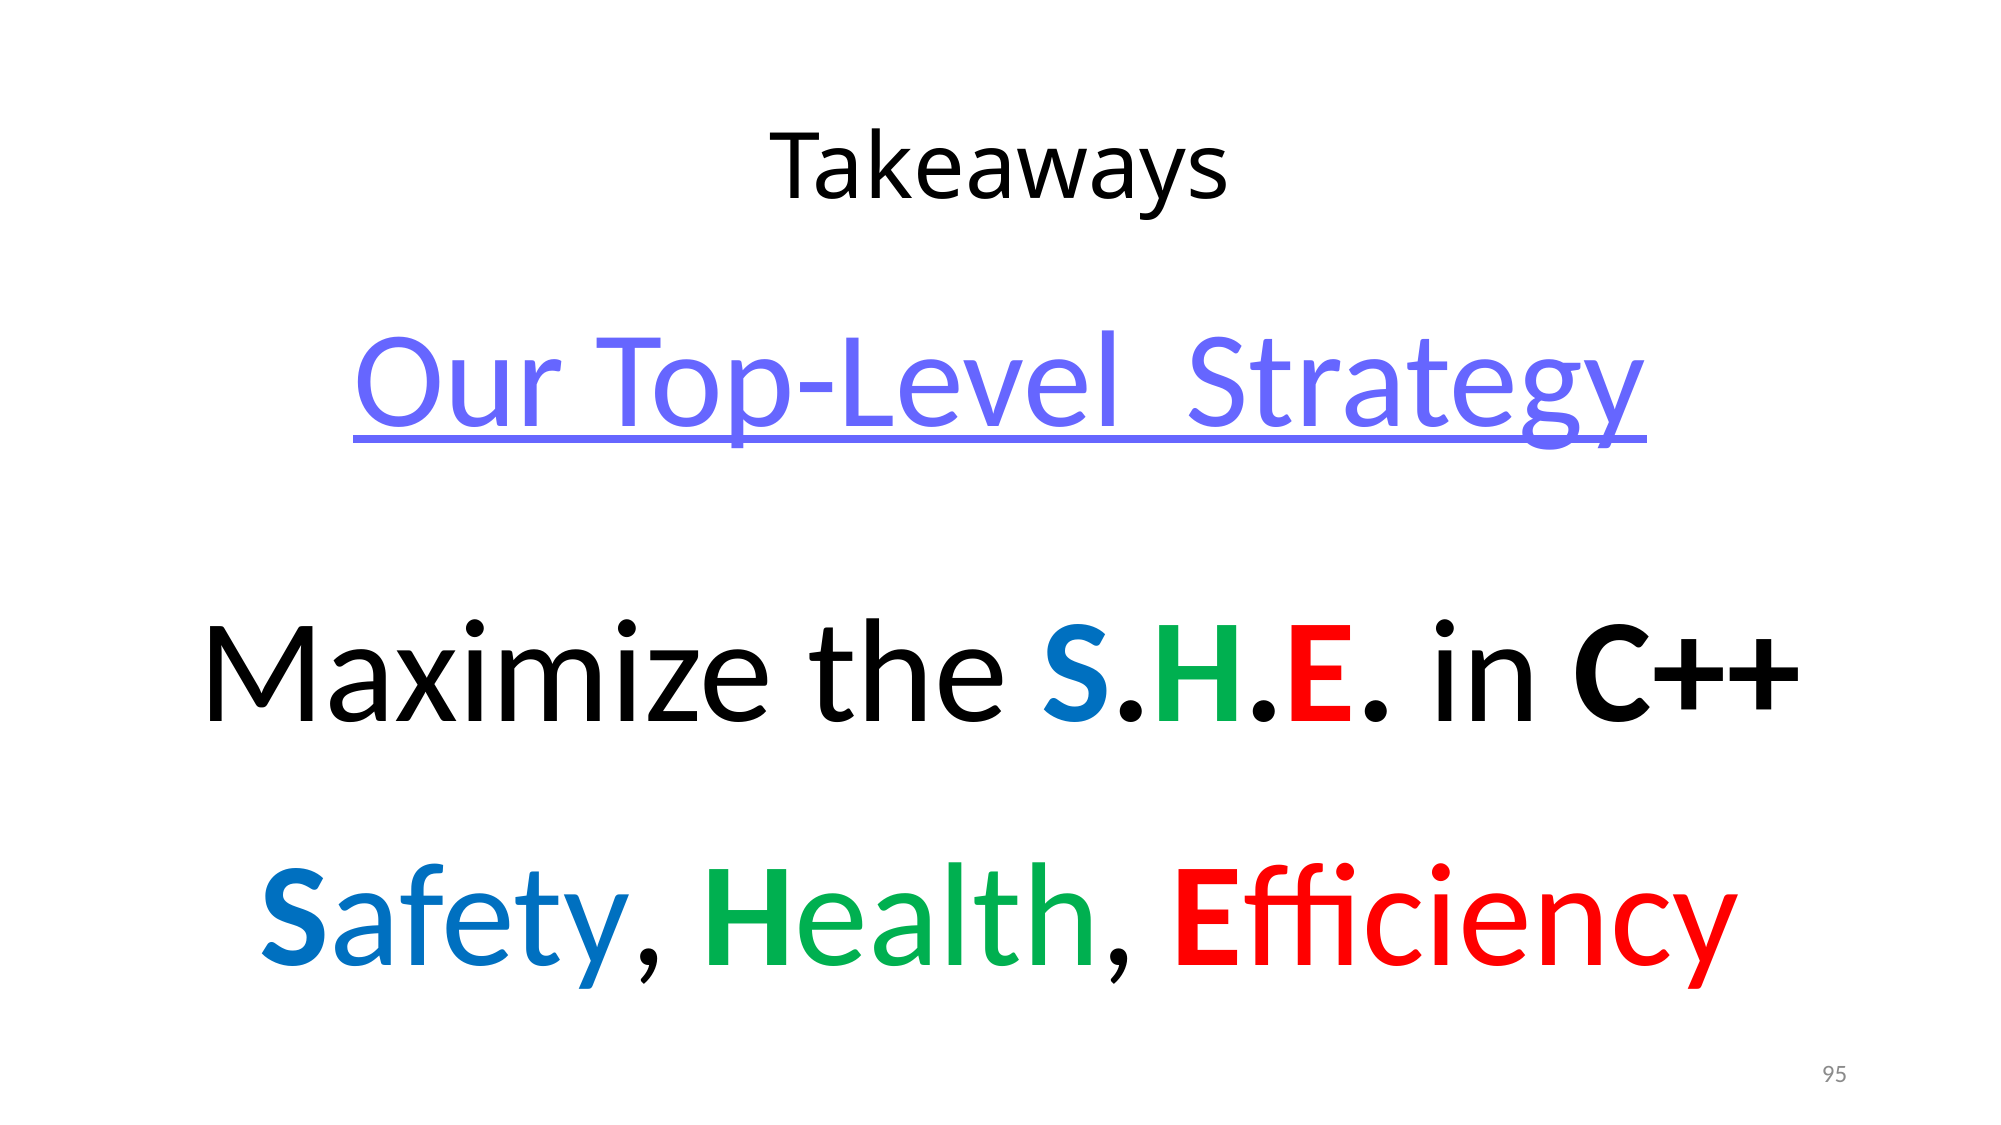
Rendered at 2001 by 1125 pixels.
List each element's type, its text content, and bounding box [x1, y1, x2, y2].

list Our Top-Level Strategy Maximize the S.H.E. in C++ Safety, Health, Efficiency [0, 299, 2000, 1014]
slide_number 95 [1412, 1042, 1863, 1103]
title Takeaways [137, 59, 1863, 278]
